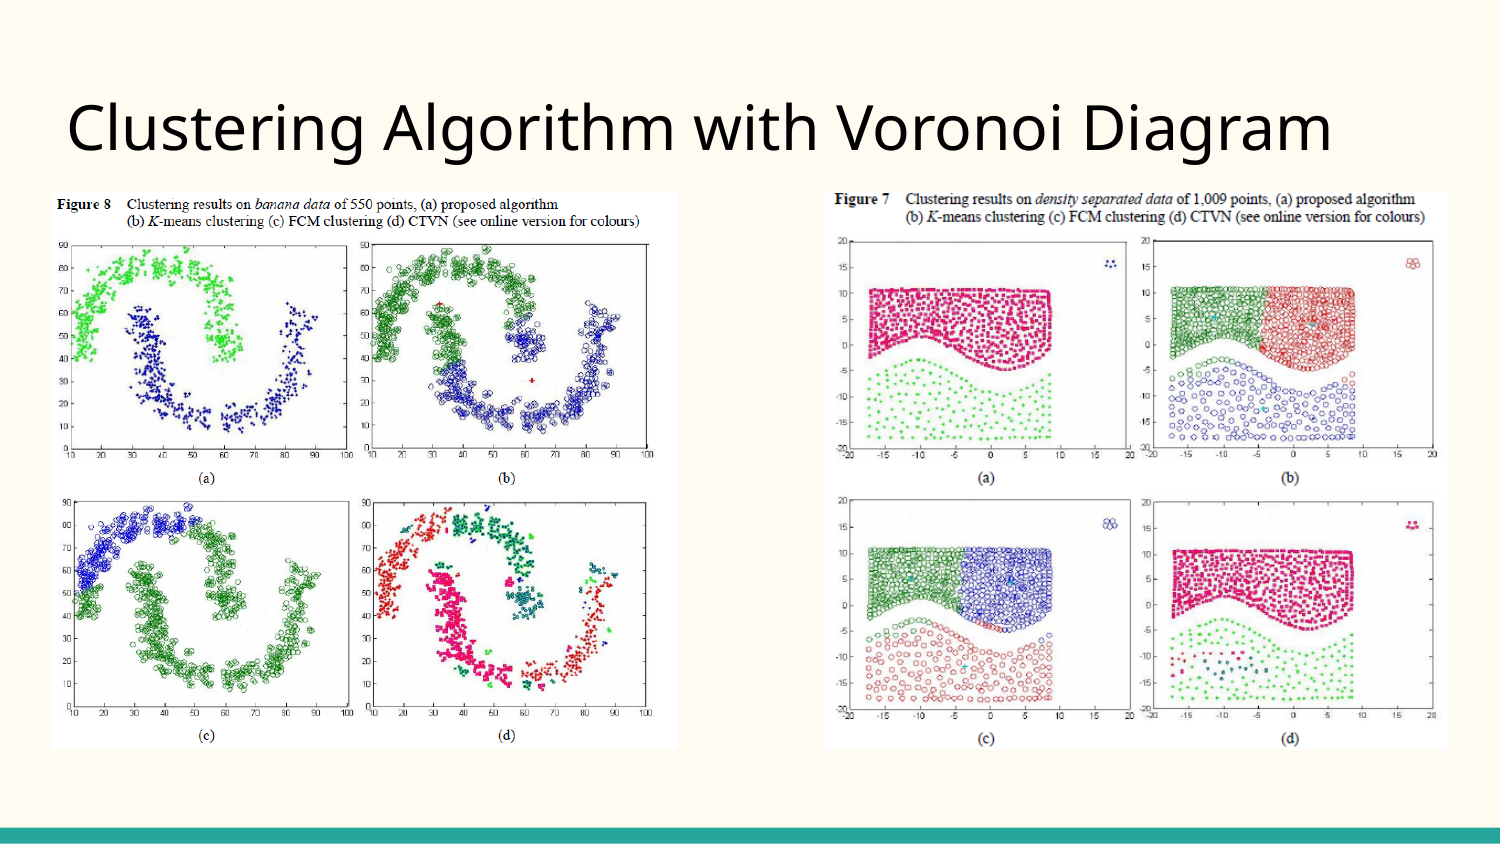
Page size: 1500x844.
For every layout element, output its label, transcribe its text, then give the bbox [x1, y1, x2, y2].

picture [824, 191, 1450, 750]
title Clustering Algorithm with Voronoi Diagram [51, 72, 1449, 174]
picture [50, 191, 678, 750]
